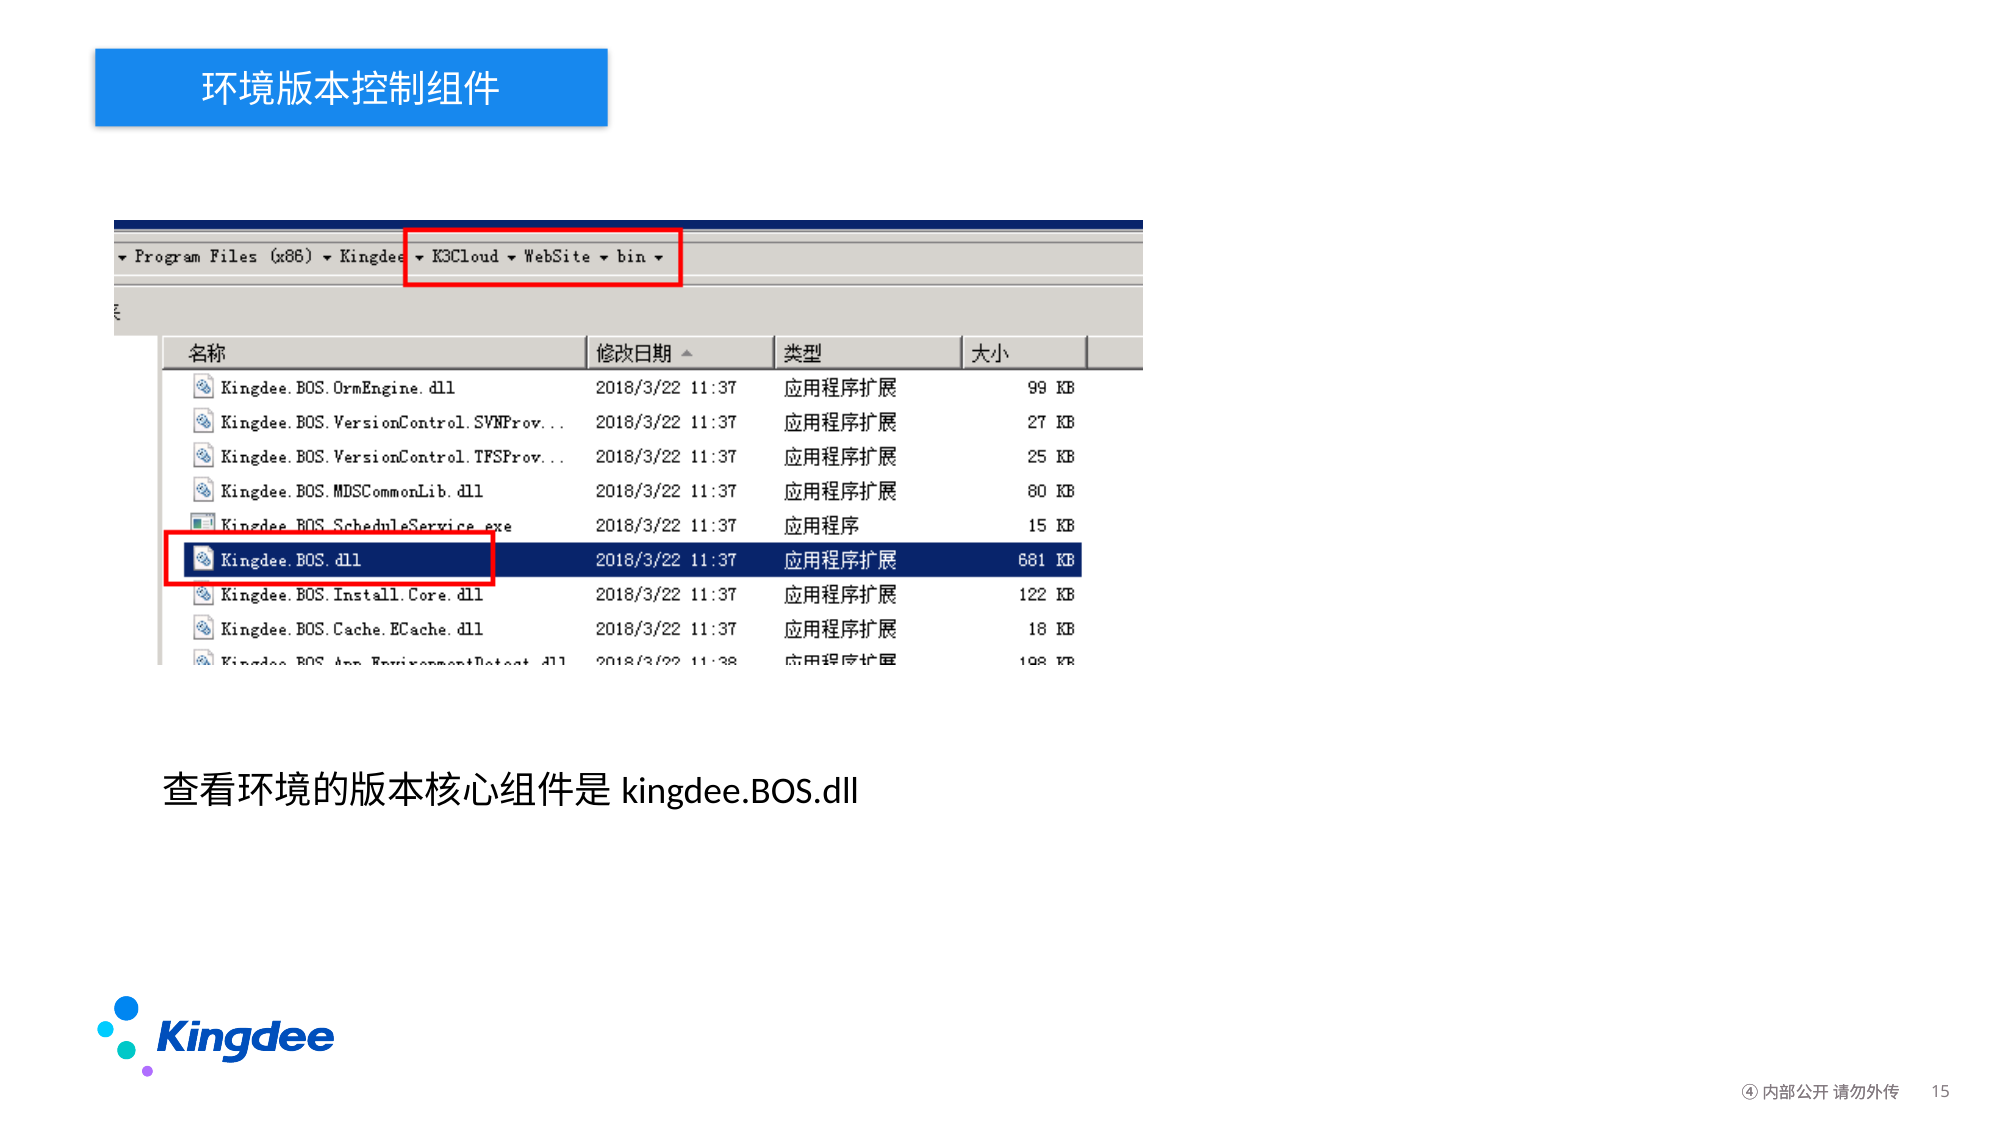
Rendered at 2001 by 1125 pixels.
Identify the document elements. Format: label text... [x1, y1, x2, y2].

picture [97, 995, 334, 1077]
picture [113, 220, 1143, 665]
text_box 查看环境的版本核心组件是kingdee.BOS.dll [147, 758, 874, 818]
text_box 环境版本控制组件 [94, 48, 608, 127]
